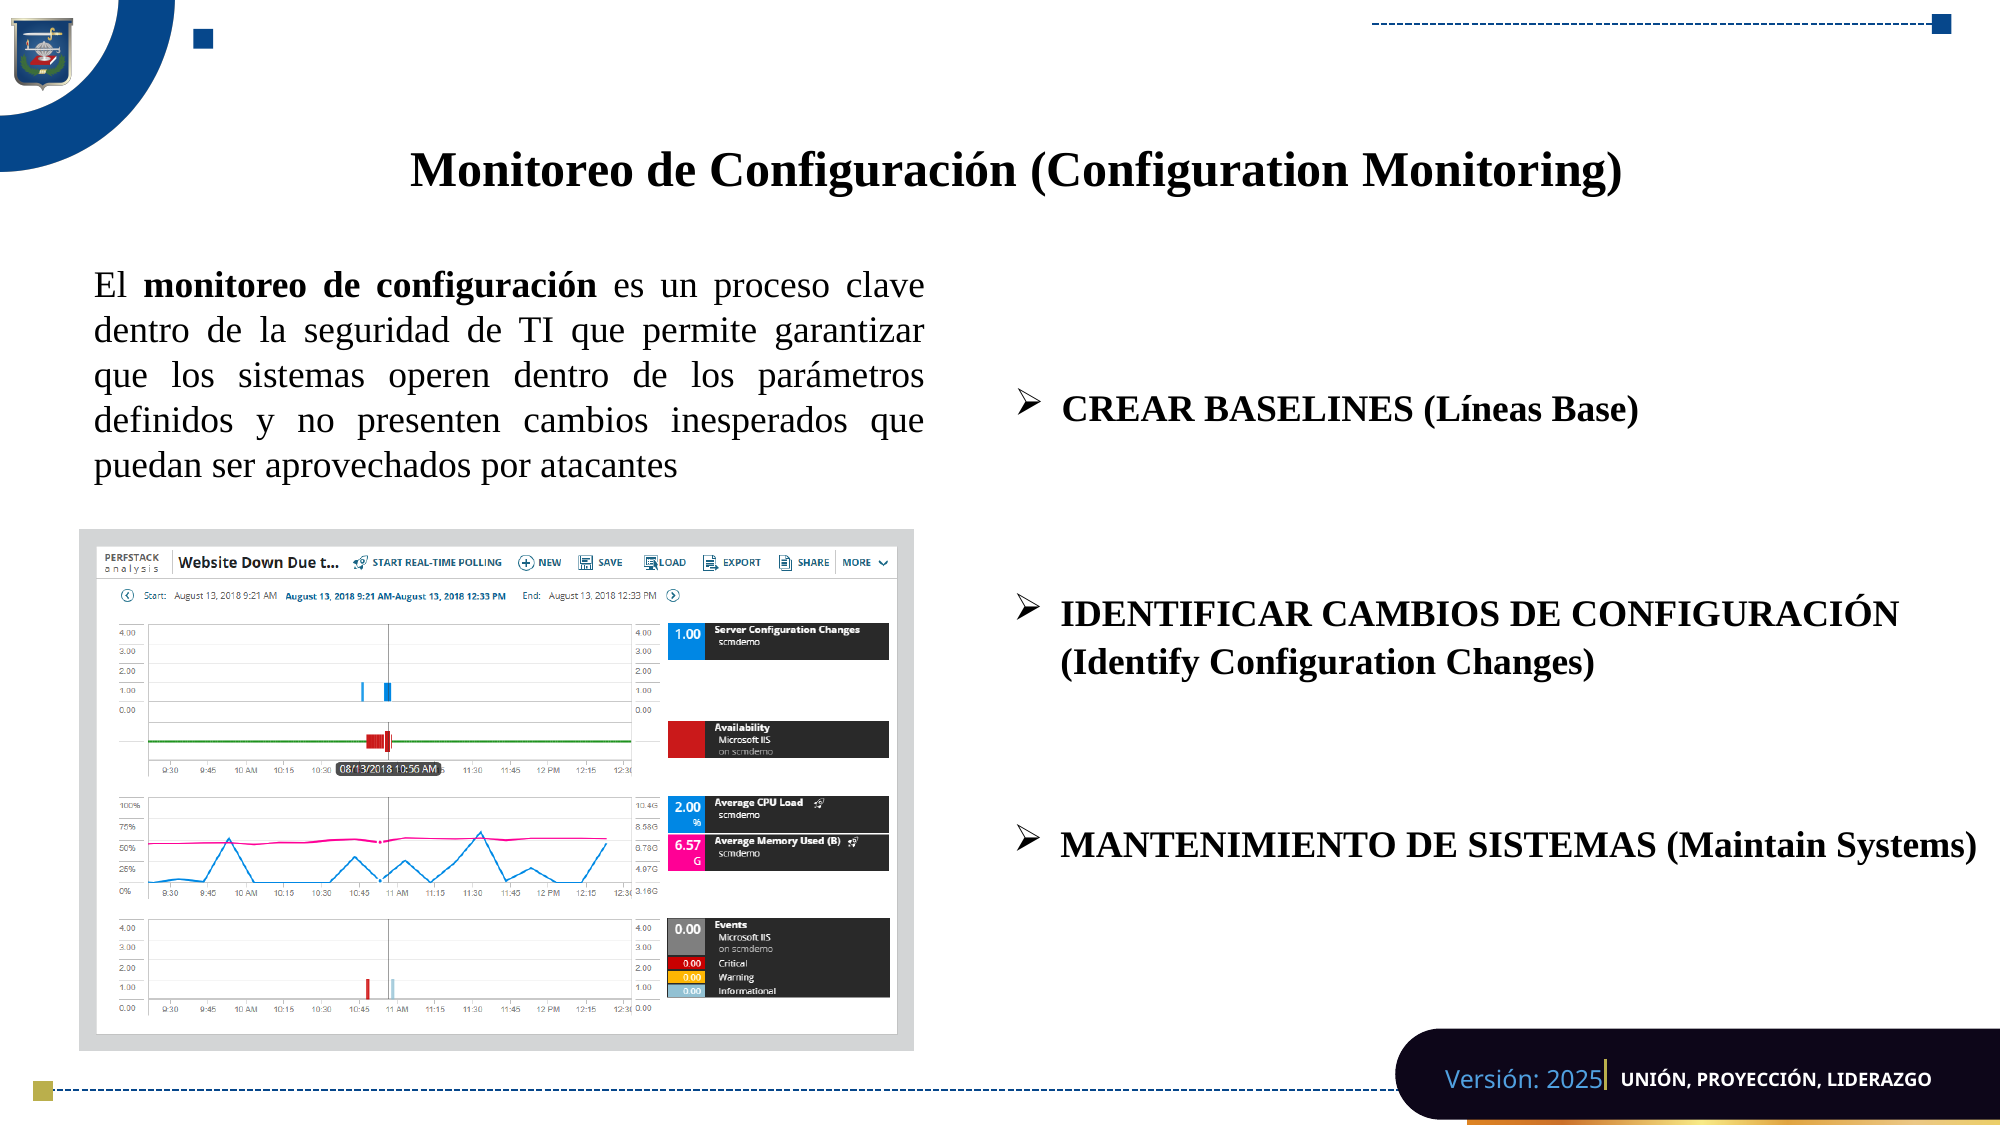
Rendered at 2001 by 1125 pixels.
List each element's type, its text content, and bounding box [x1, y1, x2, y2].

text_box CREAR BASELINES (Líneas Base) [999, 373, 2000, 437]
picture [1467, 1120, 2000, 1125]
picture [78, 528, 914, 1052]
picture [0, 0, 175, 172]
text_box IDENTIFICAR CAMBIOS DE CONFIGURACIÓN (Identify Configuration Changes) [998, 578, 2000, 690]
text_box Monitoreo de Configuración (Configuration Monitoring) [395, 124, 1640, 204]
text_box El monitoreo de configuración es un proceso clave dentro de la seguridad de TI que permite garantizar que los sistemas operen dentro de los parámetros definidos y no presenten cambios inesperados que puedan ser aprovechados por atacantes [79, 252, 941, 493]
text_box MANTENIMIENTO DE SISTEMAS (Maintain Systems) [998, 809, 2000, 873]
